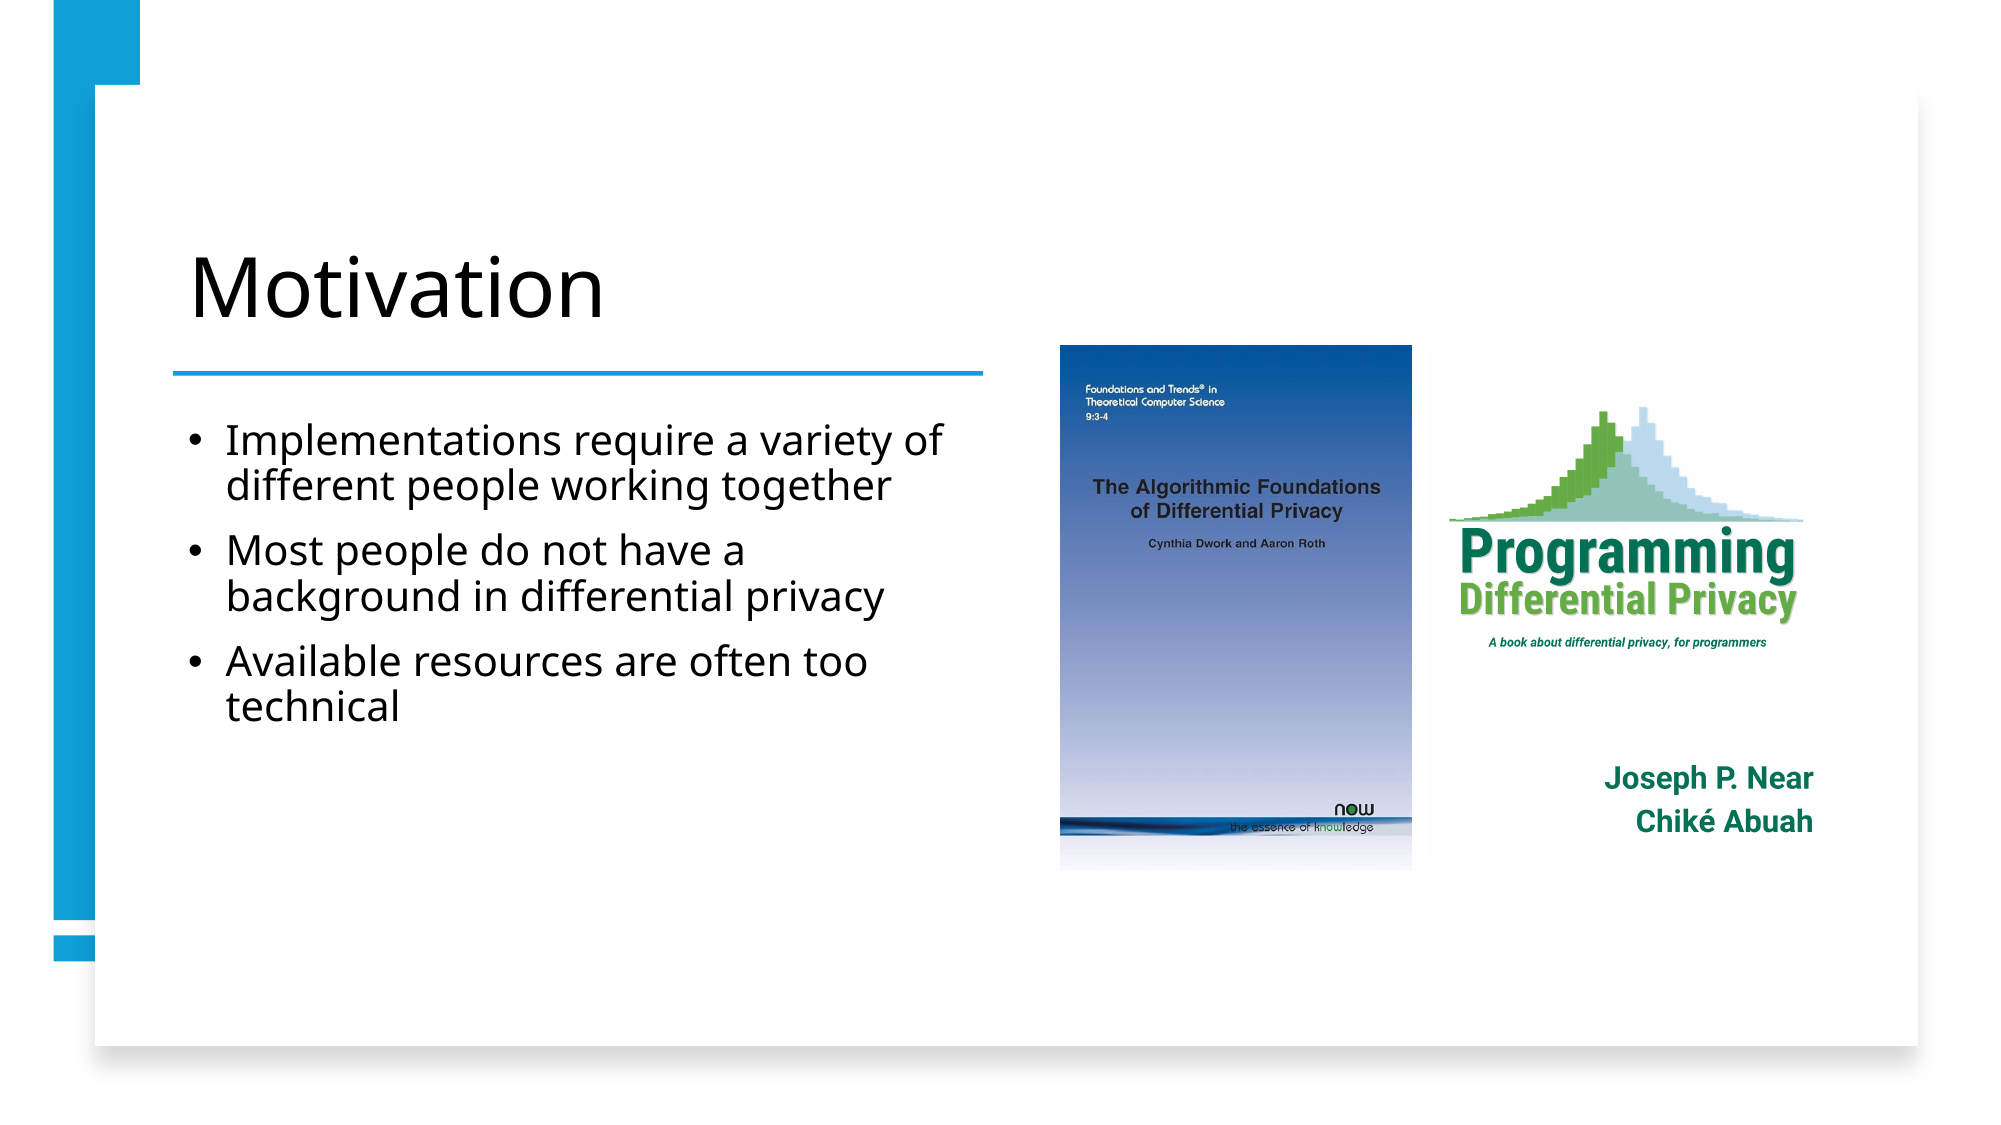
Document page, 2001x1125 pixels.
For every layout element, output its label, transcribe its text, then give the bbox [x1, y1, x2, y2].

text_box [0, 0, 2000, 1125]
picture [1427, 344, 1828, 862]
list Implementations require a variety of different people working together Most people do not have a background in differential privacy Available resources are often too technical [173, 411, 1000, 1008]
text_box [172, 370, 985, 377]
title Motivation [173, 151, 1001, 344]
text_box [0, 436, 578, 525]
text_box [93, 83, 1919, 1047]
slide_number 6 [1412, 1042, 1863, 1103]
picture [1060, 344, 1413, 871]
